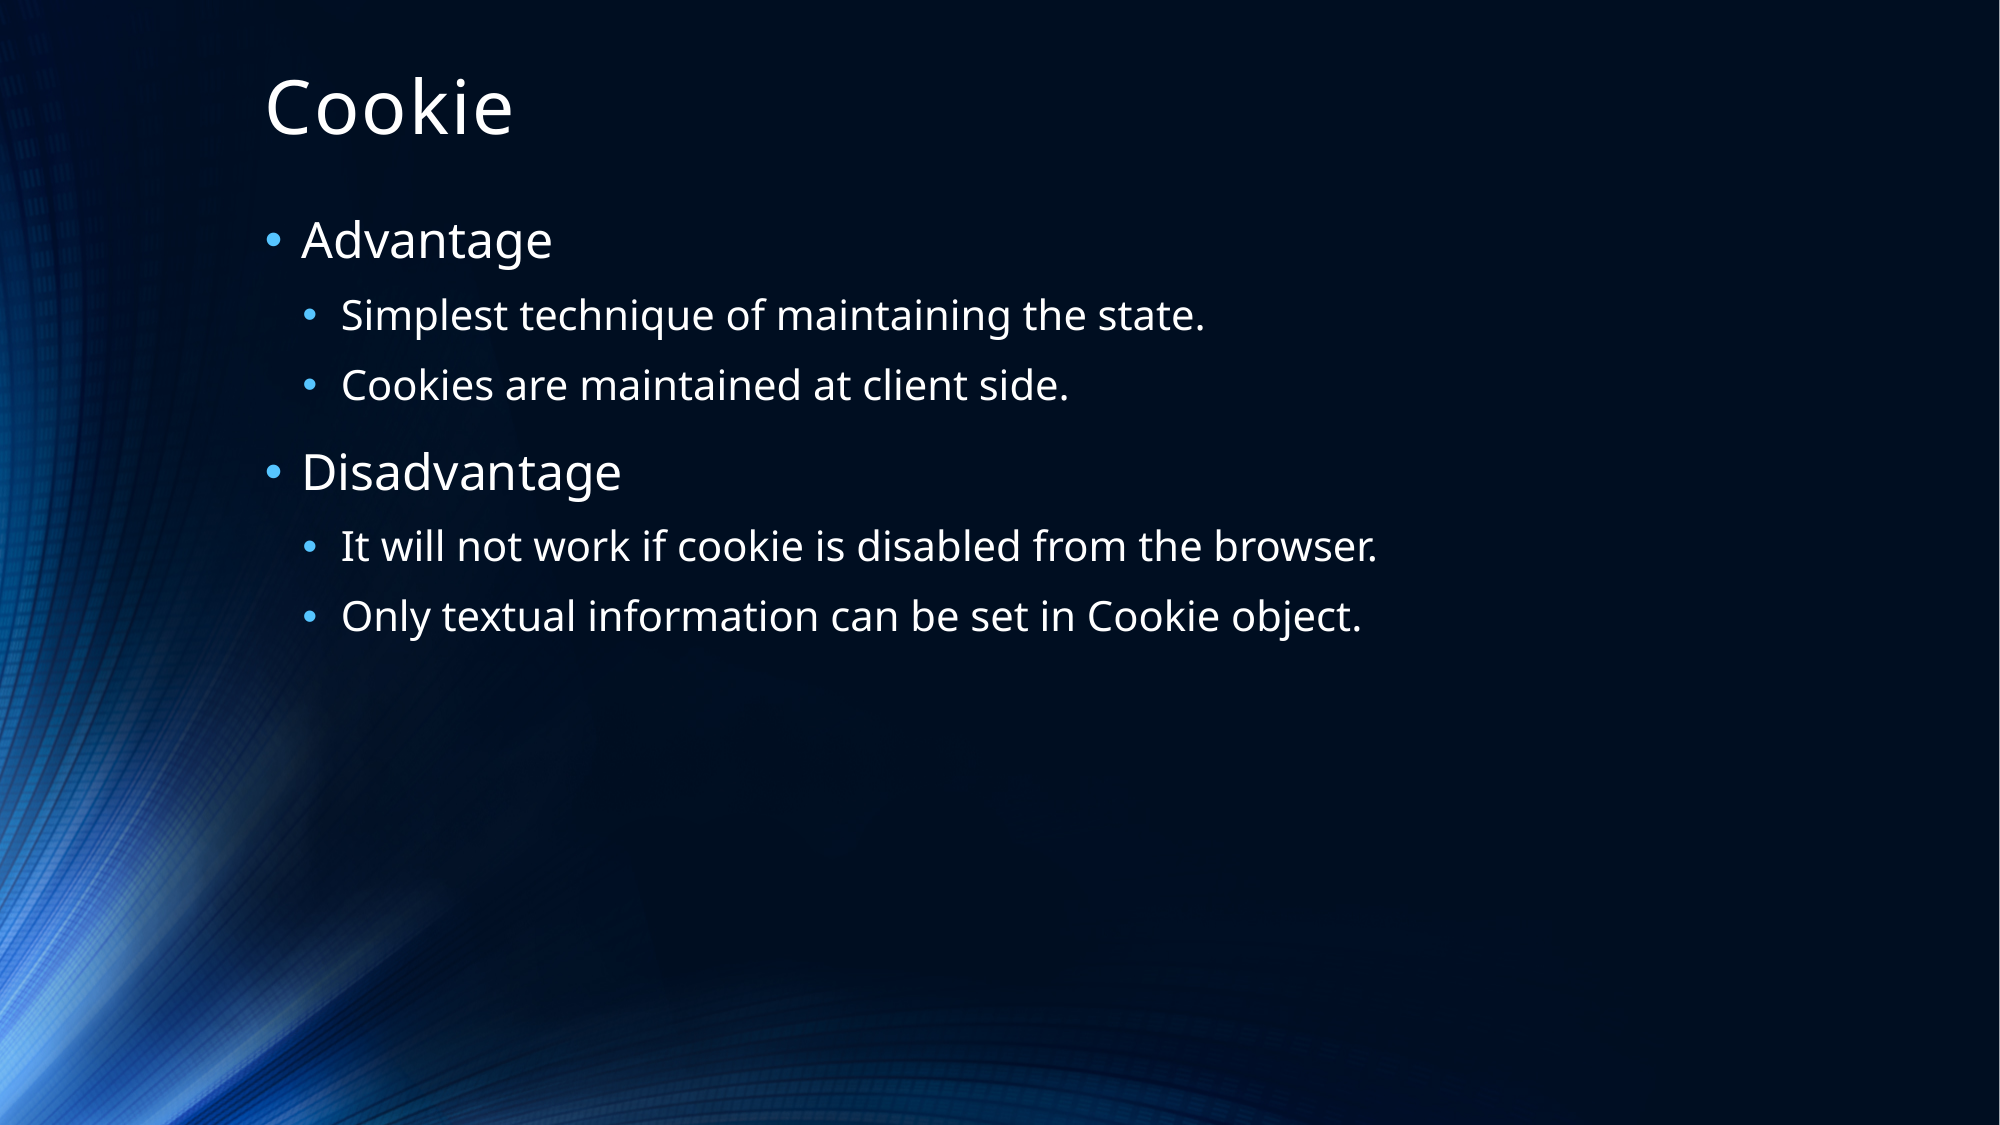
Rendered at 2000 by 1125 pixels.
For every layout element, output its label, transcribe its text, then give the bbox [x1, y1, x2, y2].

picture [0, 0, 2000, 1125]
title Cookie [249, 62, 1750, 173]
list Advantage Simplest technique of maintaining the state. Cookies are maintained at client side. Disadvantage It will not work if cookie is disabled from the browser. Only textual information can be set in Cookie object. [249, 208, 1749, 988]
